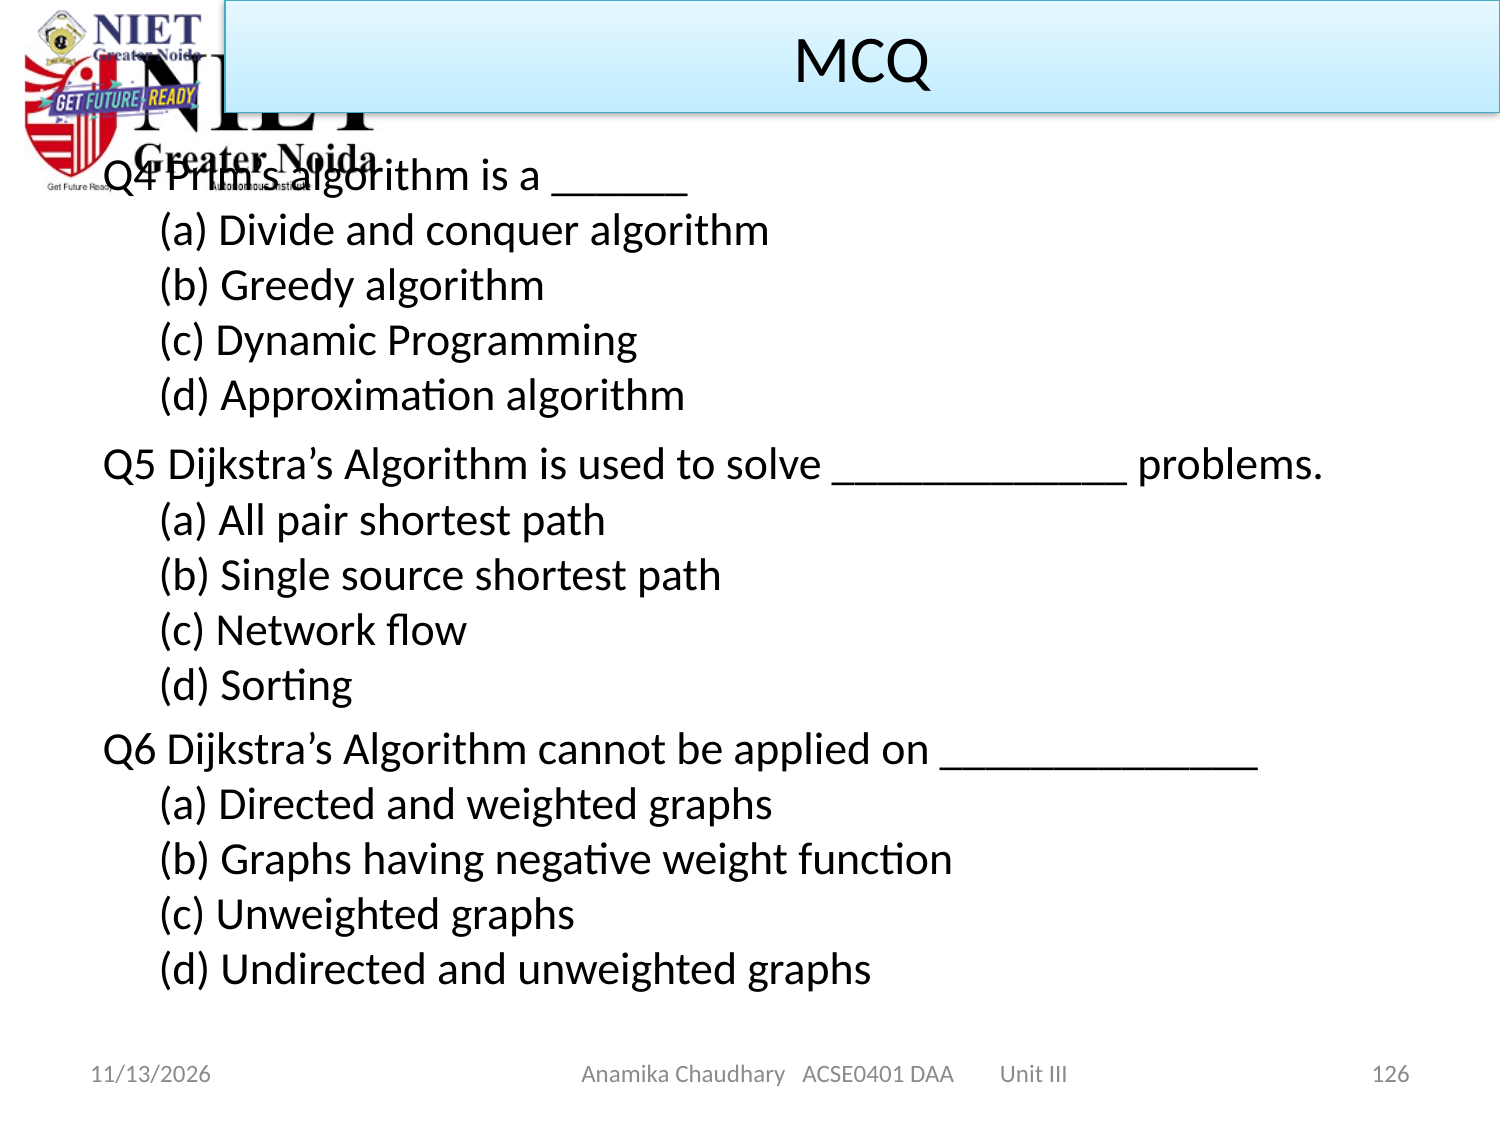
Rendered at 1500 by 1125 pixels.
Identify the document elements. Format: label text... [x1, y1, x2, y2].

footer Anamika Chaudhary ACSE0401 DAA Unit III [412, 1042, 1074, 1103]
list Q4 Prim’s algorithm is a ______ (a) Divide and conquer algorithm (b) Greedy algorithm (c) Dynamic Programming (d) Approximation algorithm Q5 Dijkstra’s Algorithm is used to solve _____________ problems. (a) All pair shortest path (b) Single source shortest path (c) Network flow (d) Sorting Q6 Dijkstra’s Algorithm cannot be applied on ______________ (a) Directed and weighted graphs (b) Graphs having negative weight function (c) Unweighted graphs (d) Undirected and unweighted graphs [87, 137, 1463, 1013]
text_box MCQ [238, 0, 1500, 113]
slide_number 126 [1074, 1042, 1425, 1103]
picture [0, 0, 388, 225]
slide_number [75, 1042, 412, 1103]
